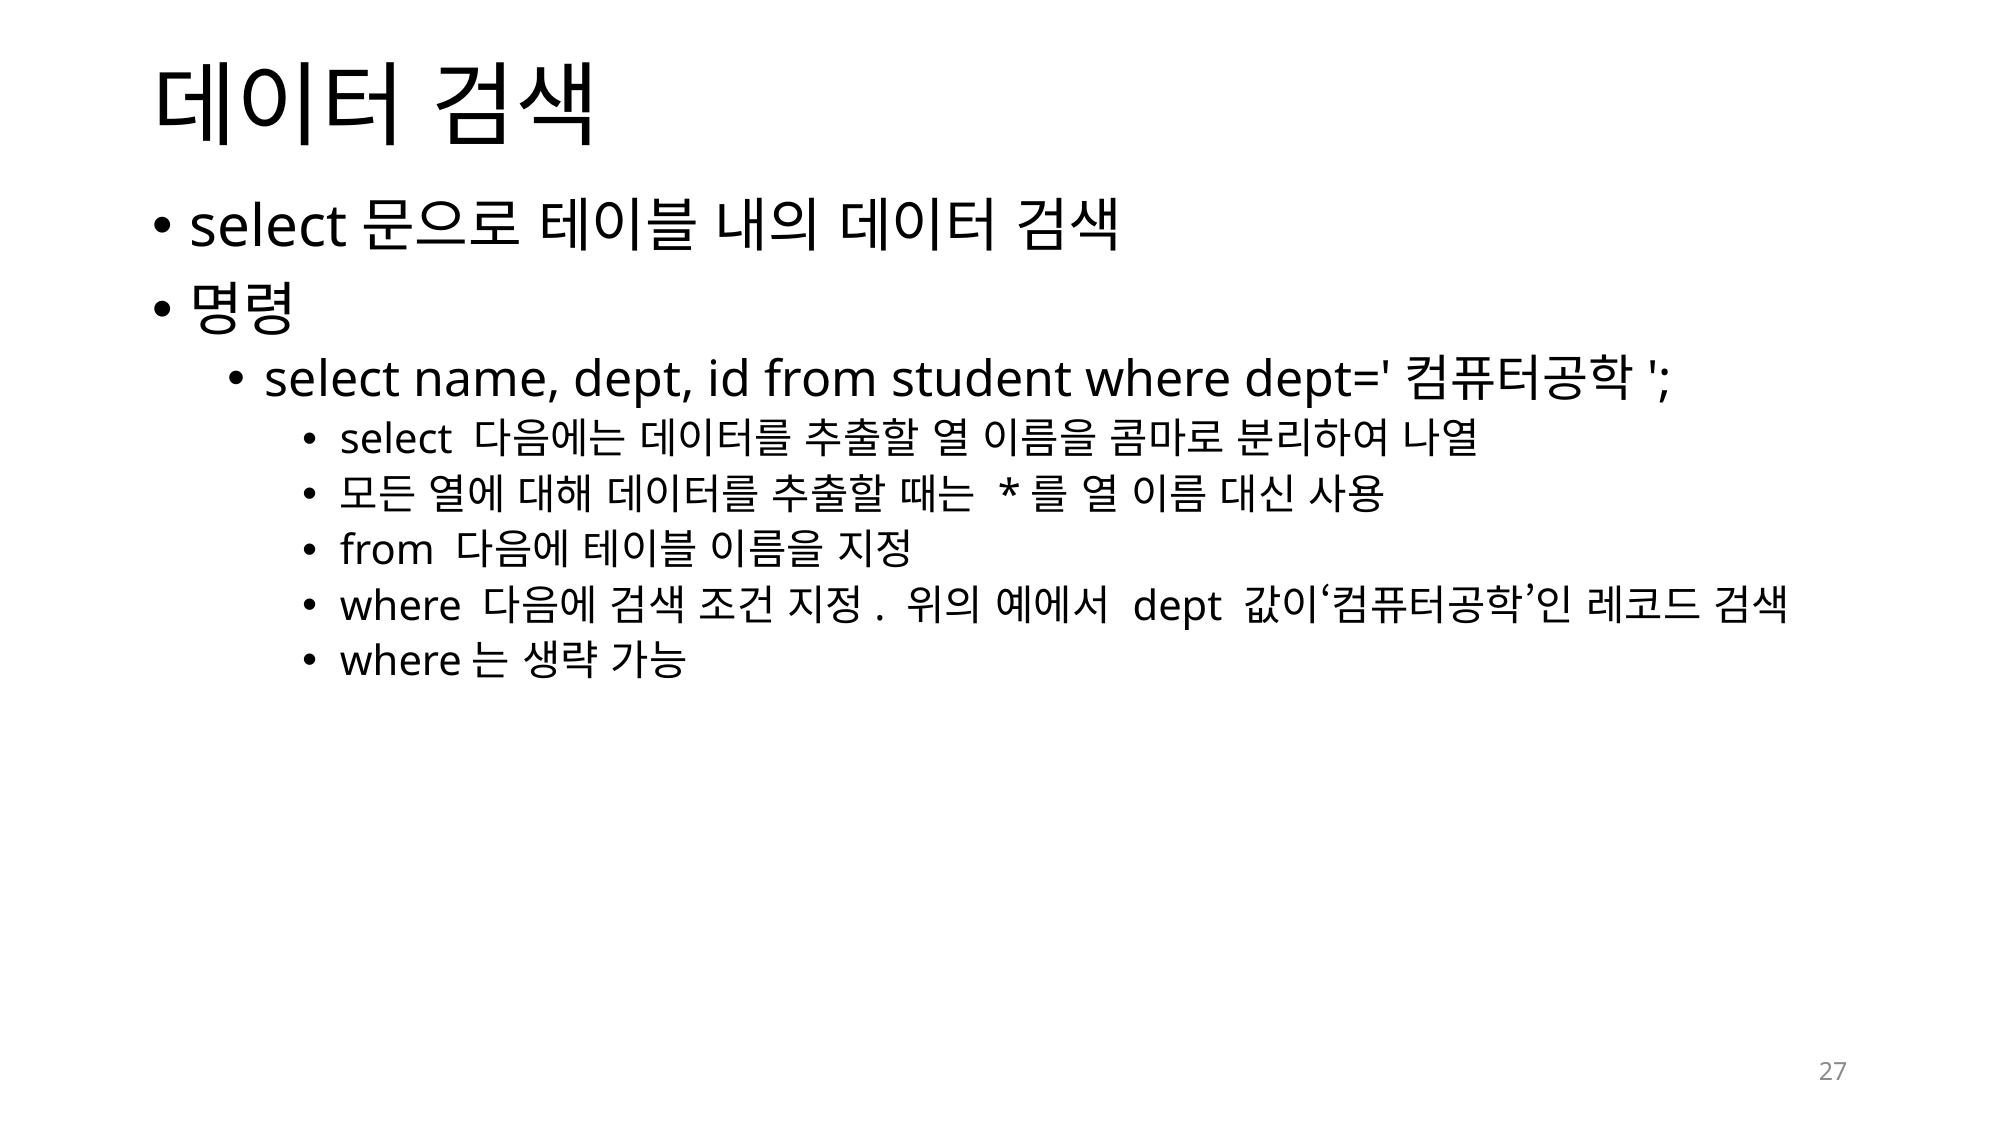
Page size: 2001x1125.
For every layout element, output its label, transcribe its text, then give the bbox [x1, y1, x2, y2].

title 데이터 검색 [137, 0, 1863, 189]
list select문으로 테이블 내의 데이터 검색 명령 select name, dept, id from student where dept='컴퓨터공학'; select 다음에는 데이터를 추출할 열 이름을 콤마로 분리하여 나열 모든 열에 대해 데이터를 추출할 때는 *를 열 이름 대신 사용 from 다음에 테이블 이름을 지정 where 다음에 검색 조건 지정. 위의 예에서 dept 값이‘컴퓨터공학’인 레코드 검색 where는 생략 가능 [137, 189, 1863, 903]
slide_number 27 [1412, 1042, 1863, 1103]
